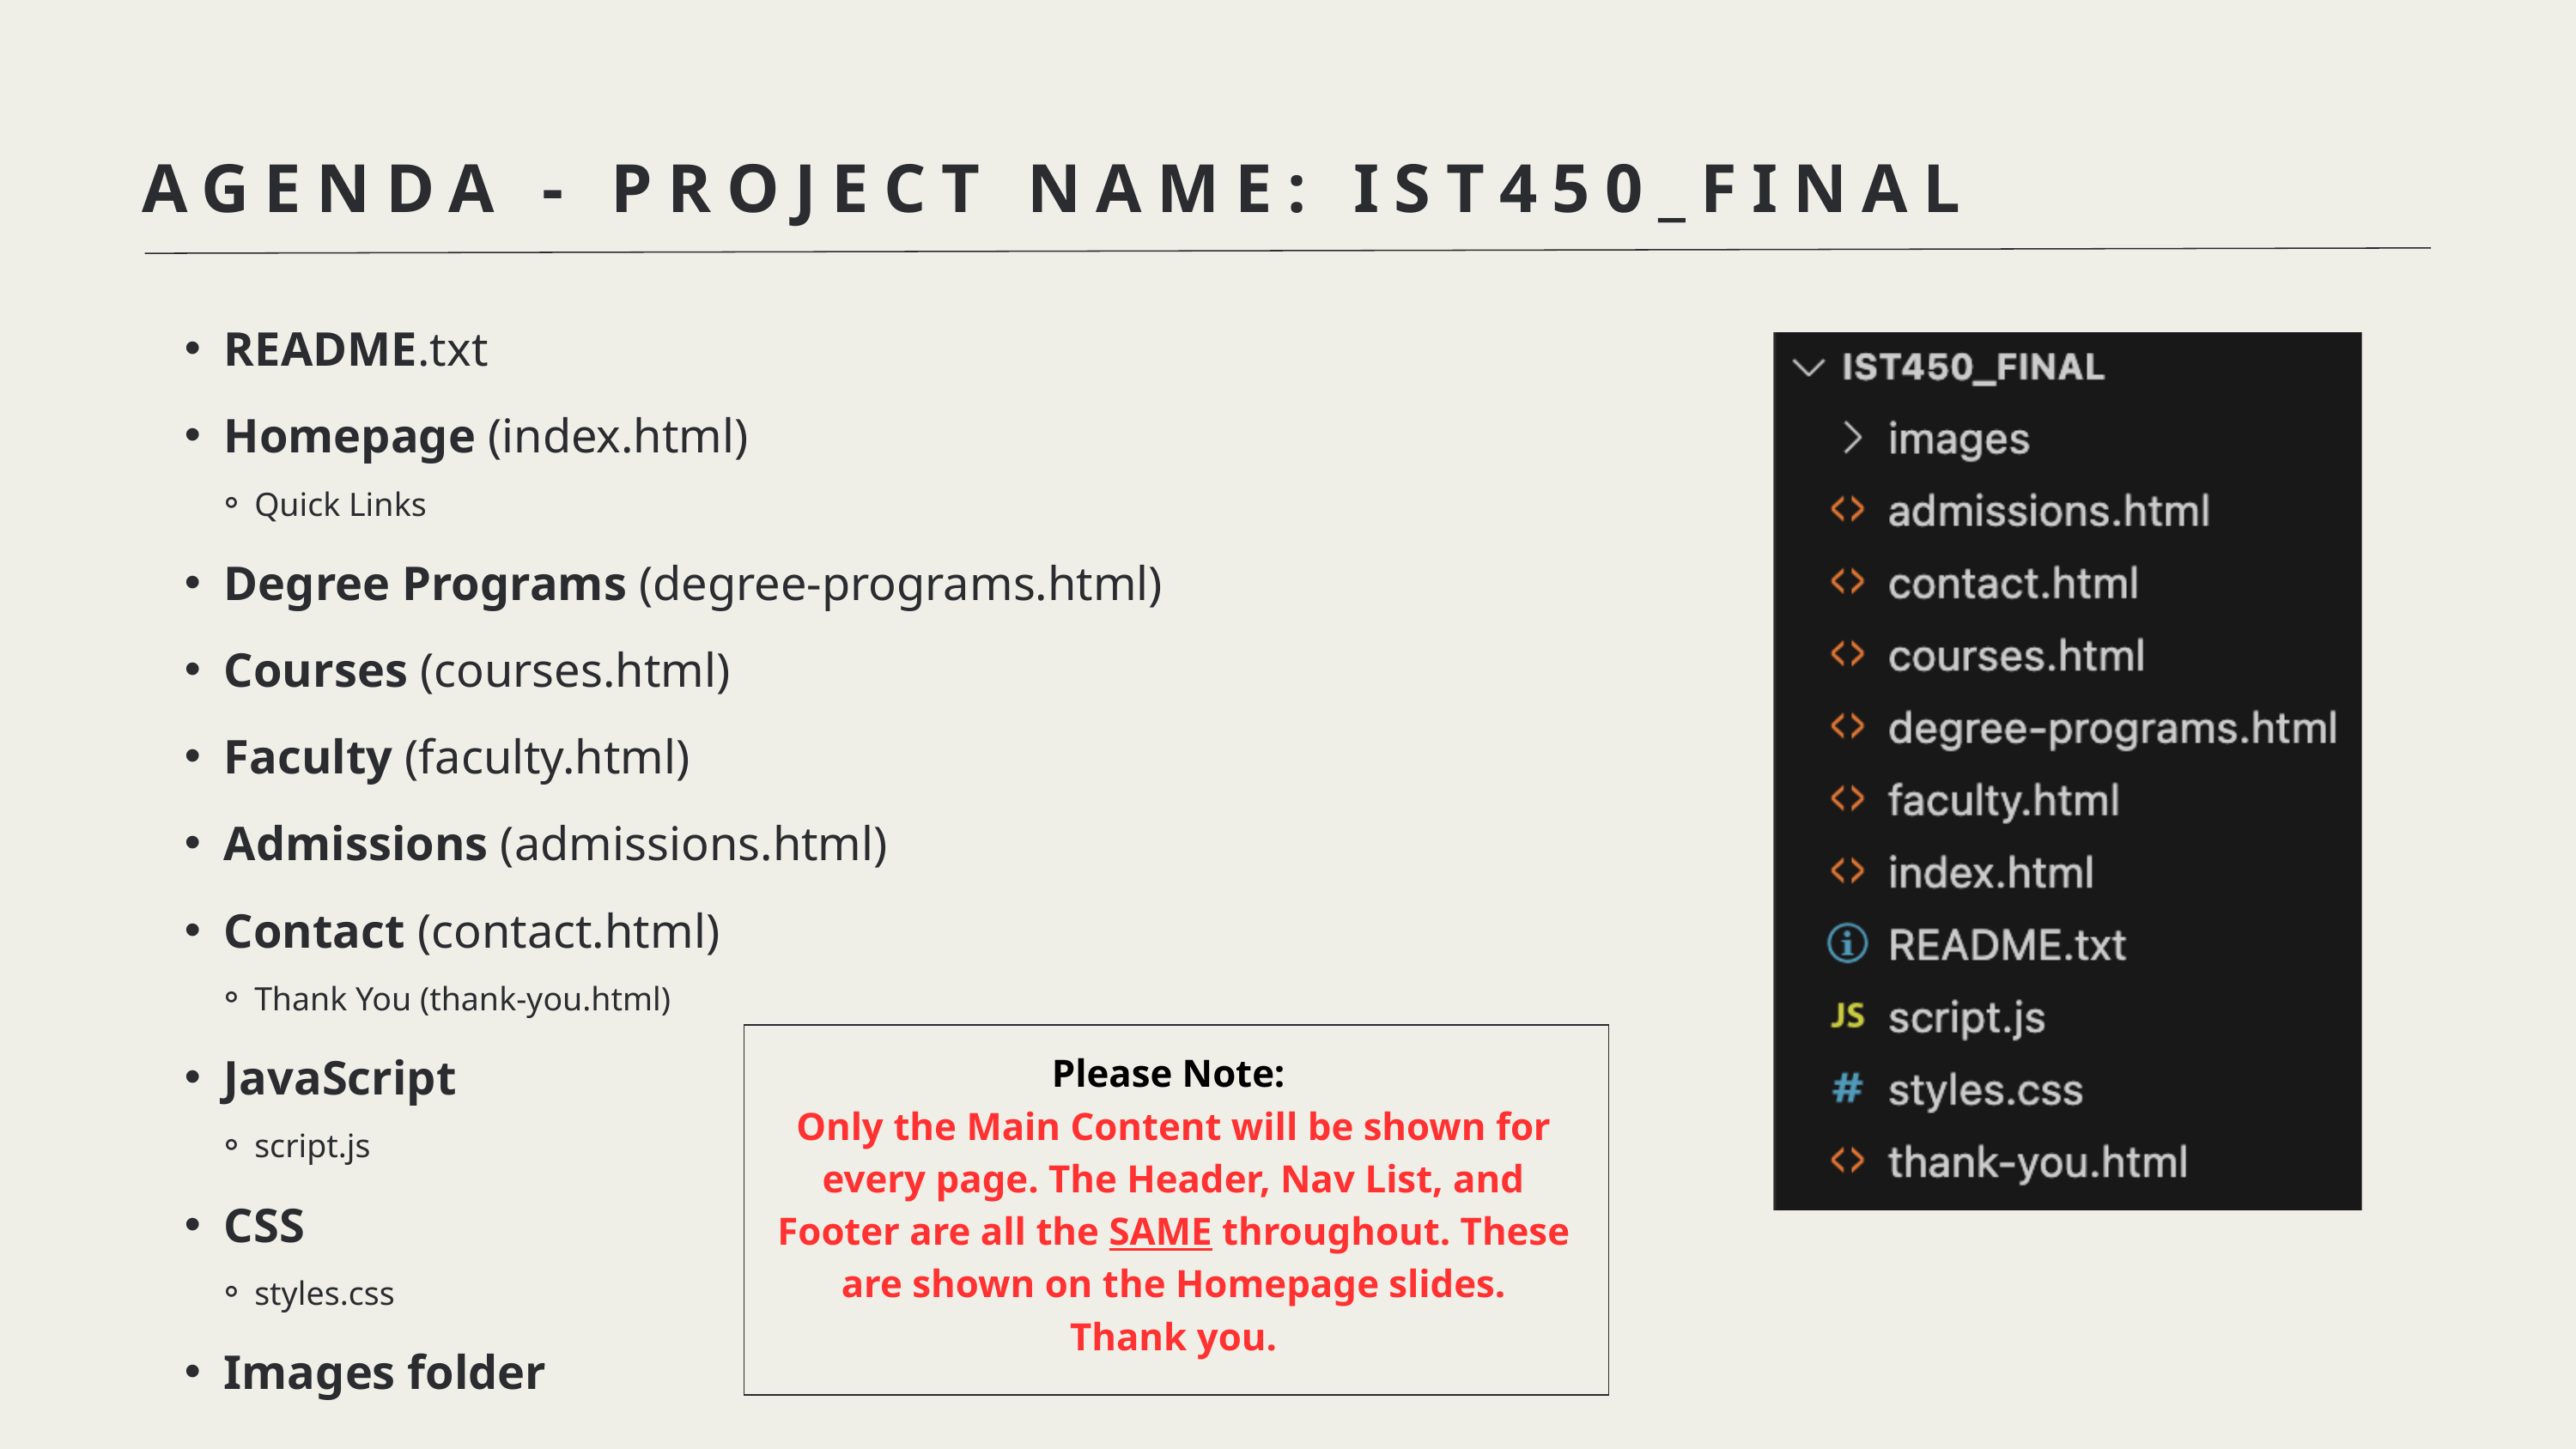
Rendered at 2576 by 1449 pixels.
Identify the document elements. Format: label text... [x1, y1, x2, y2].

text_box [1773, 332, 2362, 1210]
text_box AGENDA - PROJECT NAME: IST450_FINAL [142, 132, 2428, 226]
text_box README.txt Homepage (index.html) Quick Links Degree Programs (degree-programs.html) Courses (courses.html) Faculty (faculty.html) Admissions (admissions.html) Contact (contact.html) Thank You (thank-you.html) JavaScript script.js CSS styles.css Images folder [144, 288, 1255, 1399]
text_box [744, 1024, 1609, 1396]
